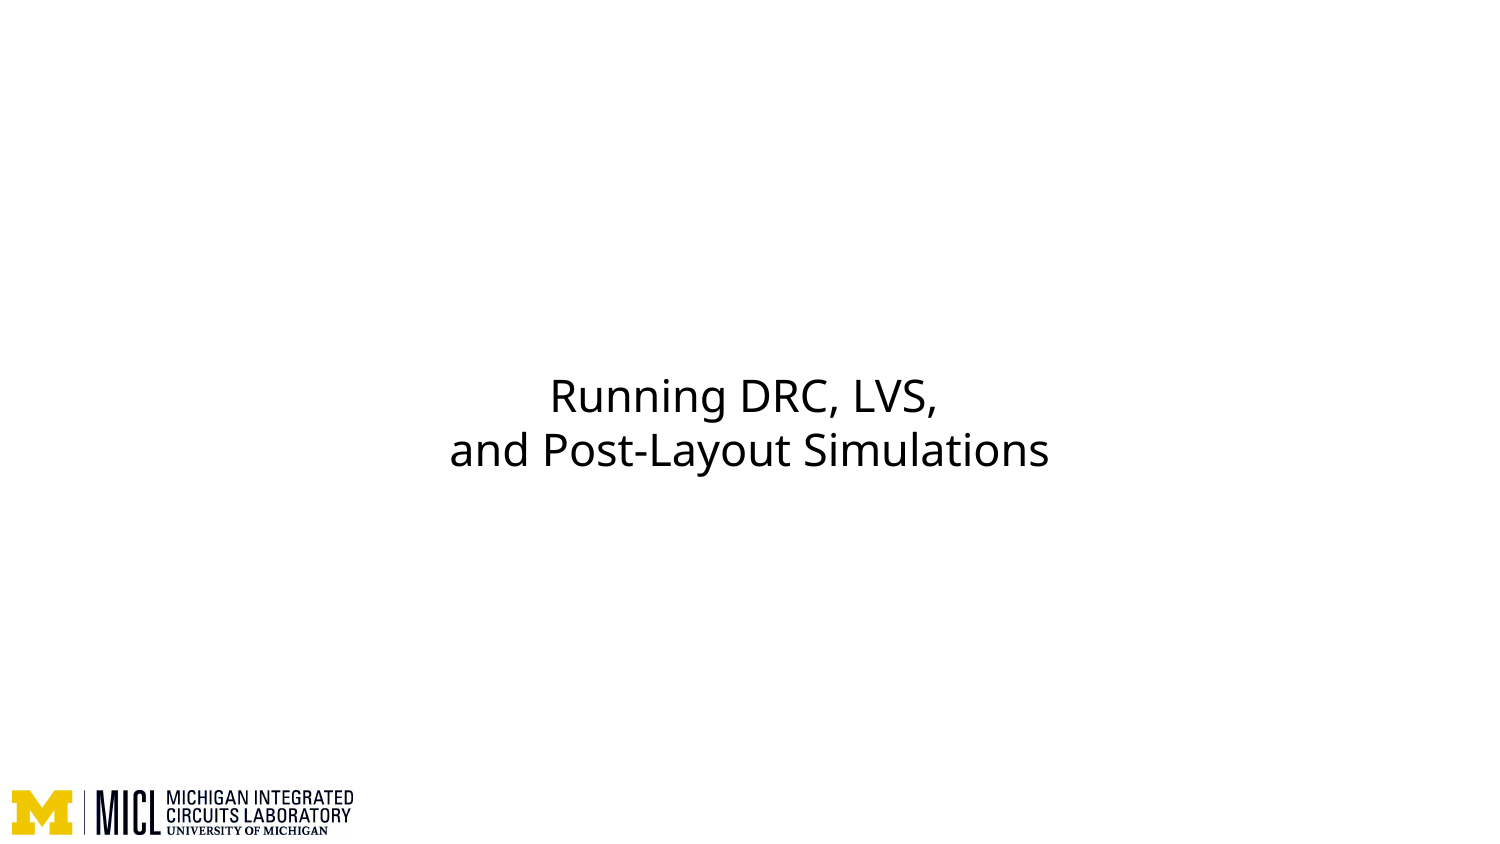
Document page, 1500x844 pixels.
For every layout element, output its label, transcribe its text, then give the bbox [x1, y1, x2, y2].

title Running DRC, LVS, and Post-Layout Simulations [51, 352, 1449, 491]
picture [12, 790, 353, 835]
